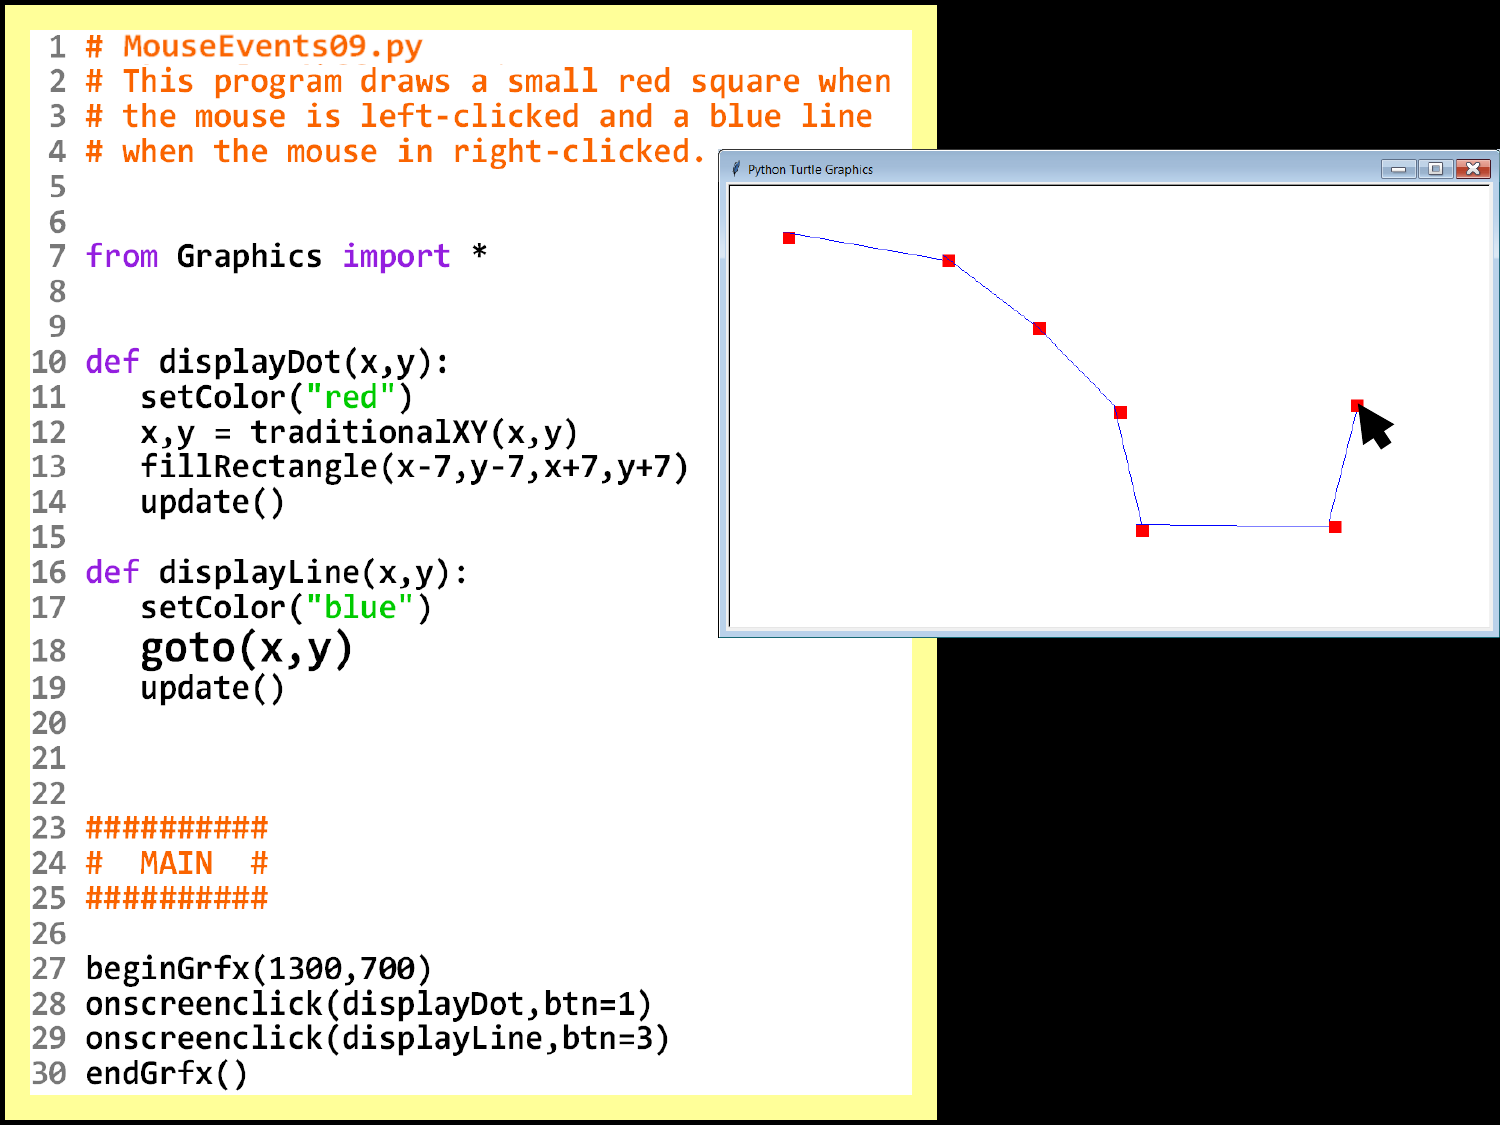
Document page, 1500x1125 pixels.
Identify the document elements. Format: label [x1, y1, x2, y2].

text_box [29, 29, 913, 1096]
text_box [718, 149, 1500, 638]
